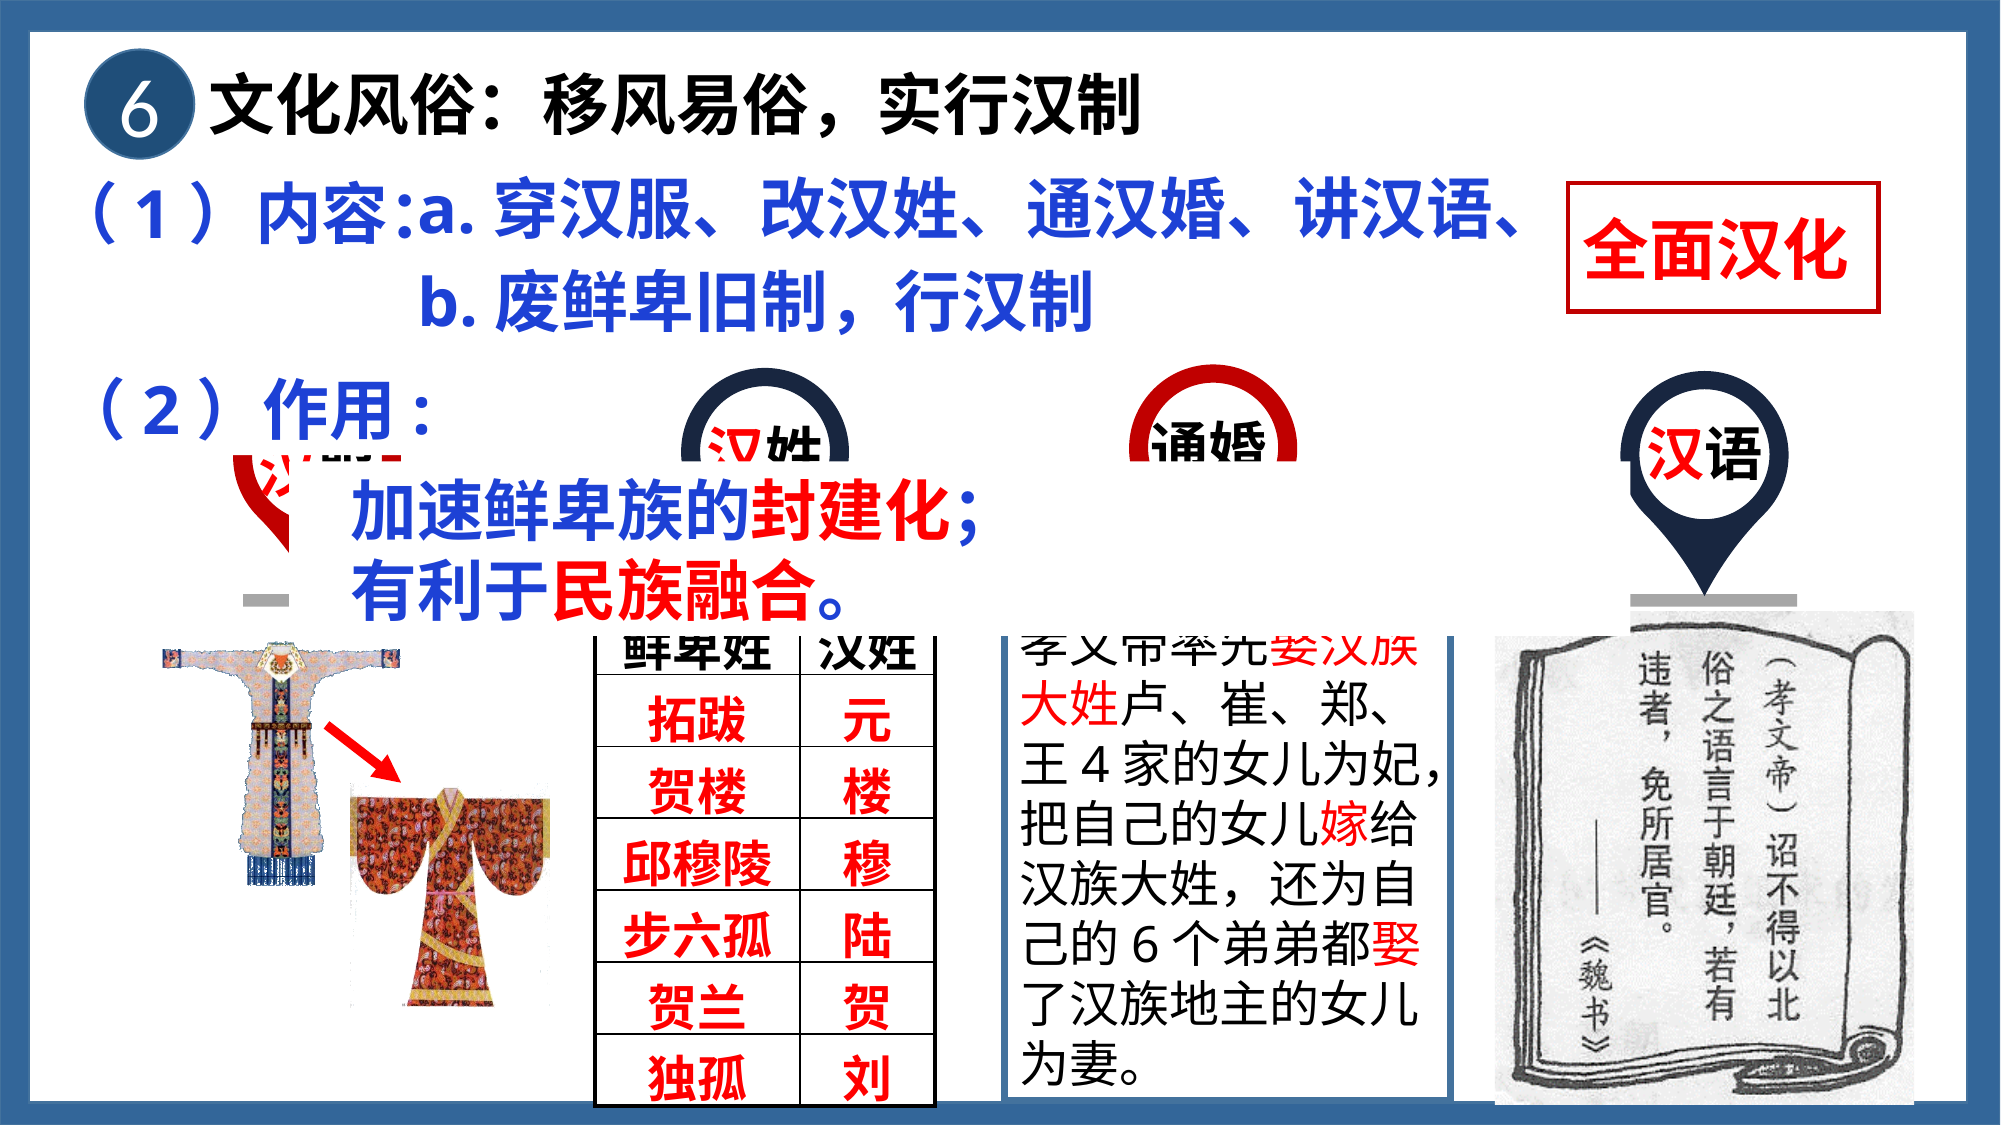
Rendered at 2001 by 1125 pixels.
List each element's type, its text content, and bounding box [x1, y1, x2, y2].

table_header 鲜卑姓 [597, 636, 799, 674]
text_box 汉服 [244, 456, 391, 512]
table_cell 邱穆陵 [597, 819, 799, 889]
picture [1494, 611, 1915, 1105]
table_cell 刘 [801, 1035, 933, 1104]
picture [156, 638, 550, 1019]
text_box [391, 456, 401, 461]
text_box 汉姓 [691, 410, 839, 461]
text_box [253, 512, 289, 554]
table_header 汉姓 [801, 636, 933, 674]
text_box a.穿汉服、改汉姓、通汉婚、讲汉语、 b.废鲜卑旧制，行汉制 [402, 159, 1540, 348]
text_box 汉语 [1631, 410, 1778, 495]
table_cell 贺楼 [597, 747, 799, 817]
table_cell 贺兰 [597, 963, 799, 1033]
text_box （1）内容： [36, 164, 402, 260]
text_box [1141, 364, 1298, 461]
text_box [1620, 414, 1631, 461]
text_box [233, 456, 244, 499]
text_box （2）作用: [44, 360, 558, 456]
text_box [1631, 594, 1798, 607]
text_box [692, 367, 838, 410]
table_cell 穆 [801, 819, 933, 889]
table_cell 步六孤 [597, 891, 799, 961]
text_box [1631, 414, 1789, 597]
table_cell 独孤 [597, 1035, 799, 1104]
text_box 孝文帝率先娶汉族大姓卢、崔、郑、王4家的女儿为妃，把自己的女儿嫁给汉族大姓，还为自己的6个弟弟都娶了汉族地主的女儿为妻。 [1004, 636, 1451, 1101]
table_cell 陆 [801, 891, 933, 961]
text_box [243, 594, 289, 607]
table_cell 贺 [801, 963, 933, 1033]
table_cell 元 [801, 675, 933, 746]
text_box 加速鲜卑族的封建化； 有利于民族融合。 [289, 461, 1631, 636]
text_box [681, 412, 691, 461]
table_cell 楼 [801, 747, 933, 817]
text_box [839, 412, 849, 461]
text_box [1633, 370, 1776, 410]
table_cell 拓跋 [597, 675, 799, 746]
text_box 全面汉化 [1567, 182, 1879, 313]
text_box 通婚 [1135, 404, 1282, 461]
text_box [1129, 417, 1135, 461]
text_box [85, 49, 1360, 159]
